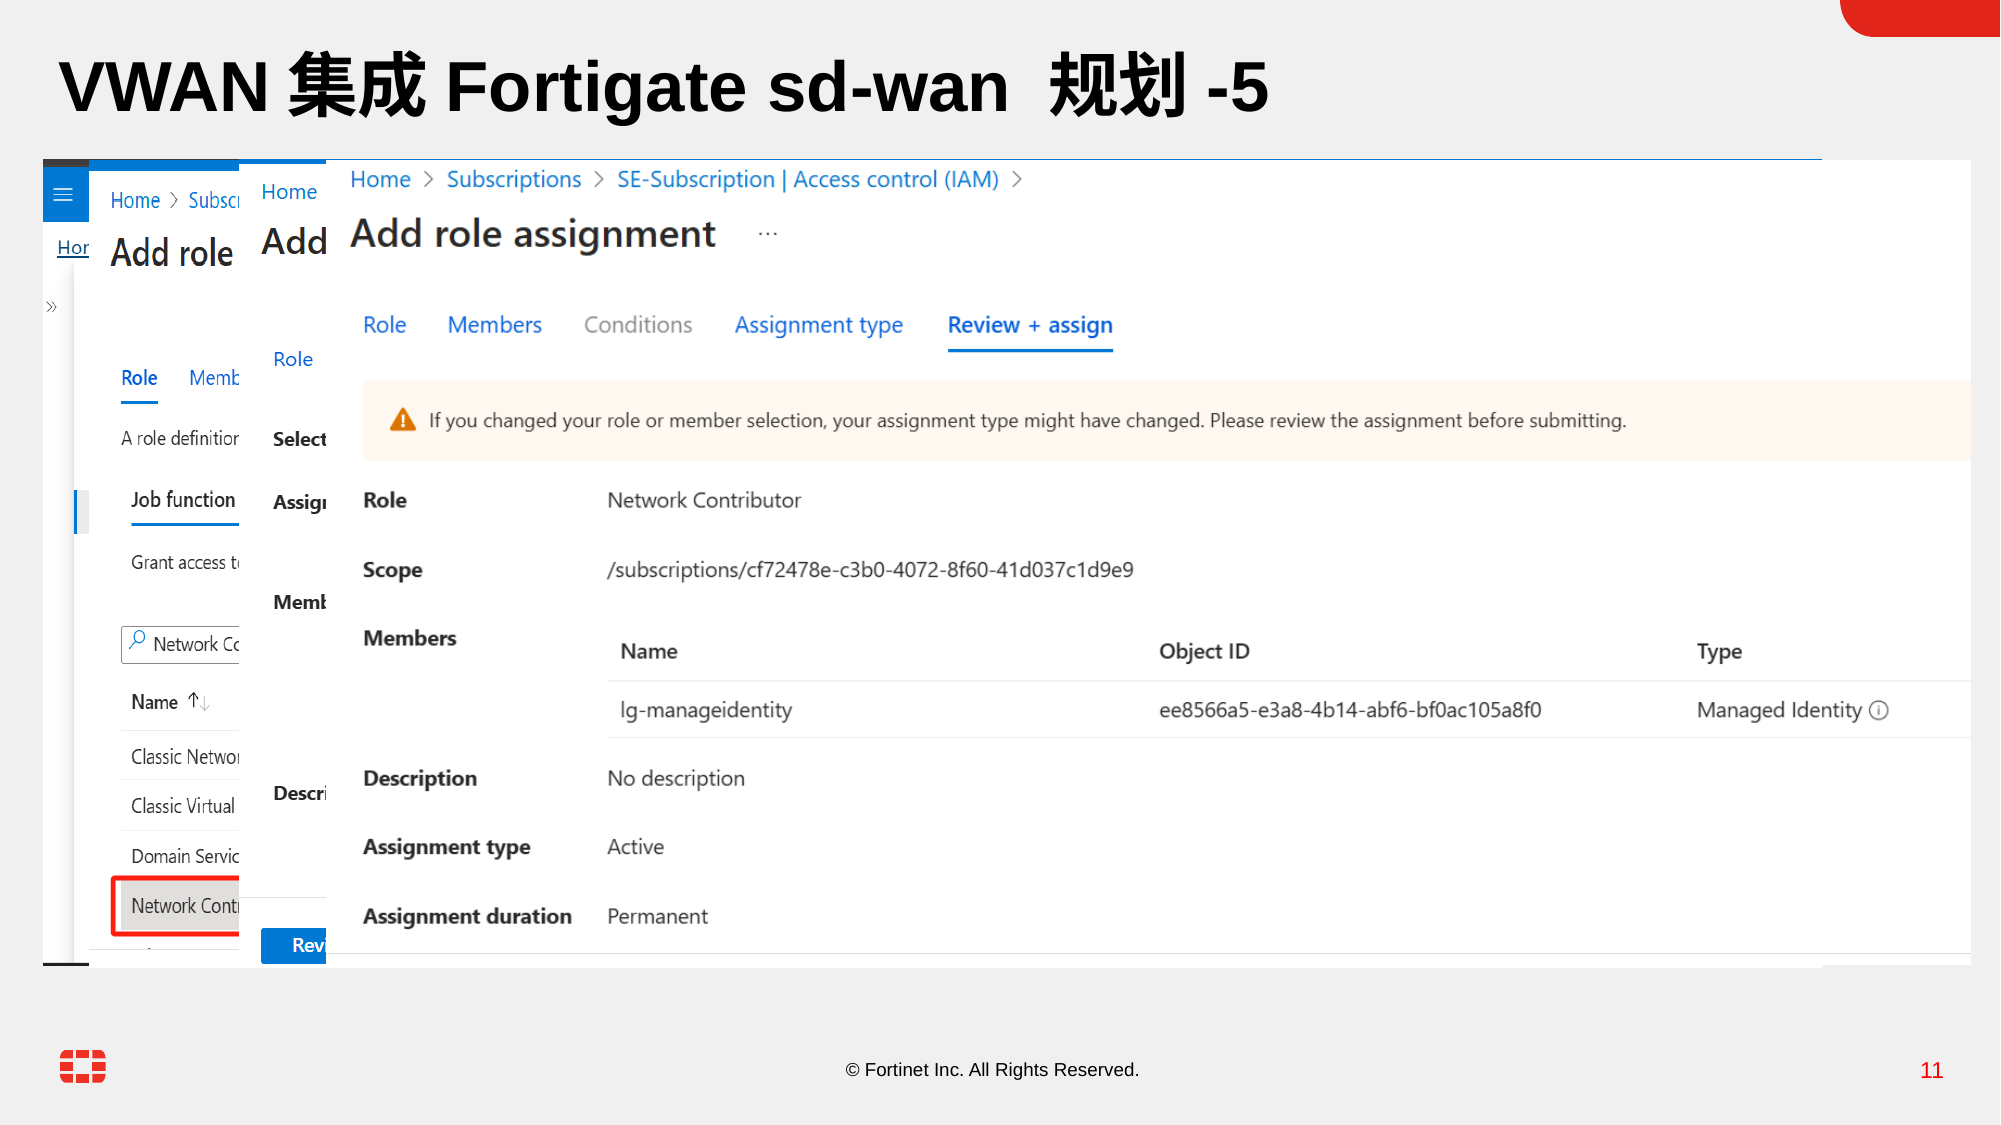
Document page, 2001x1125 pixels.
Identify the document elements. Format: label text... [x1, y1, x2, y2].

picture [43, 159, 1971, 968]
title VWAN集成Fortigate sd-wan 规划-5 [43, 28, 1822, 148]
